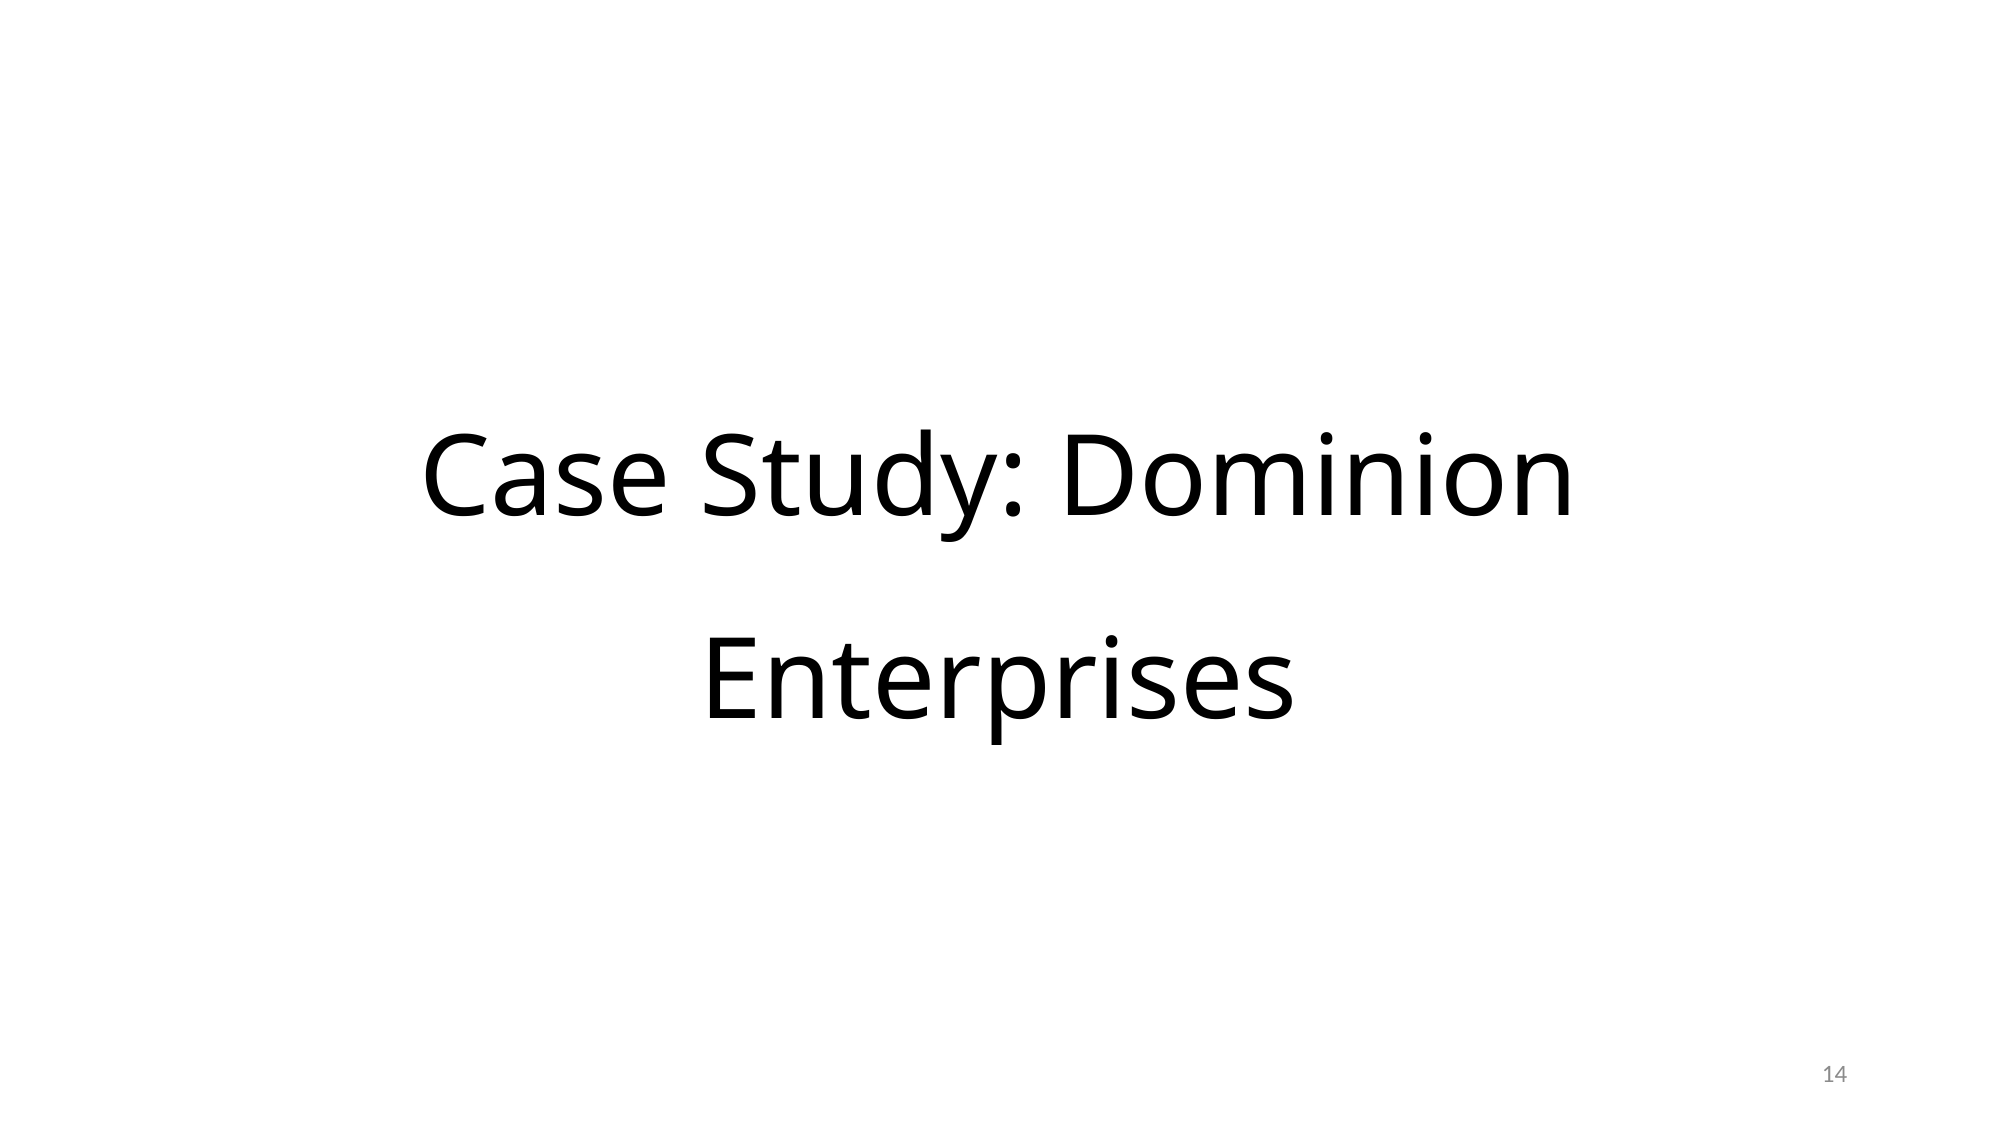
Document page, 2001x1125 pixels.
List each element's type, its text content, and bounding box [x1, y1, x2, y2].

slide_number 14 [1412, 1042, 1863, 1103]
title Case Study: Dominion Enterprises [136, 280, 1862, 749]
